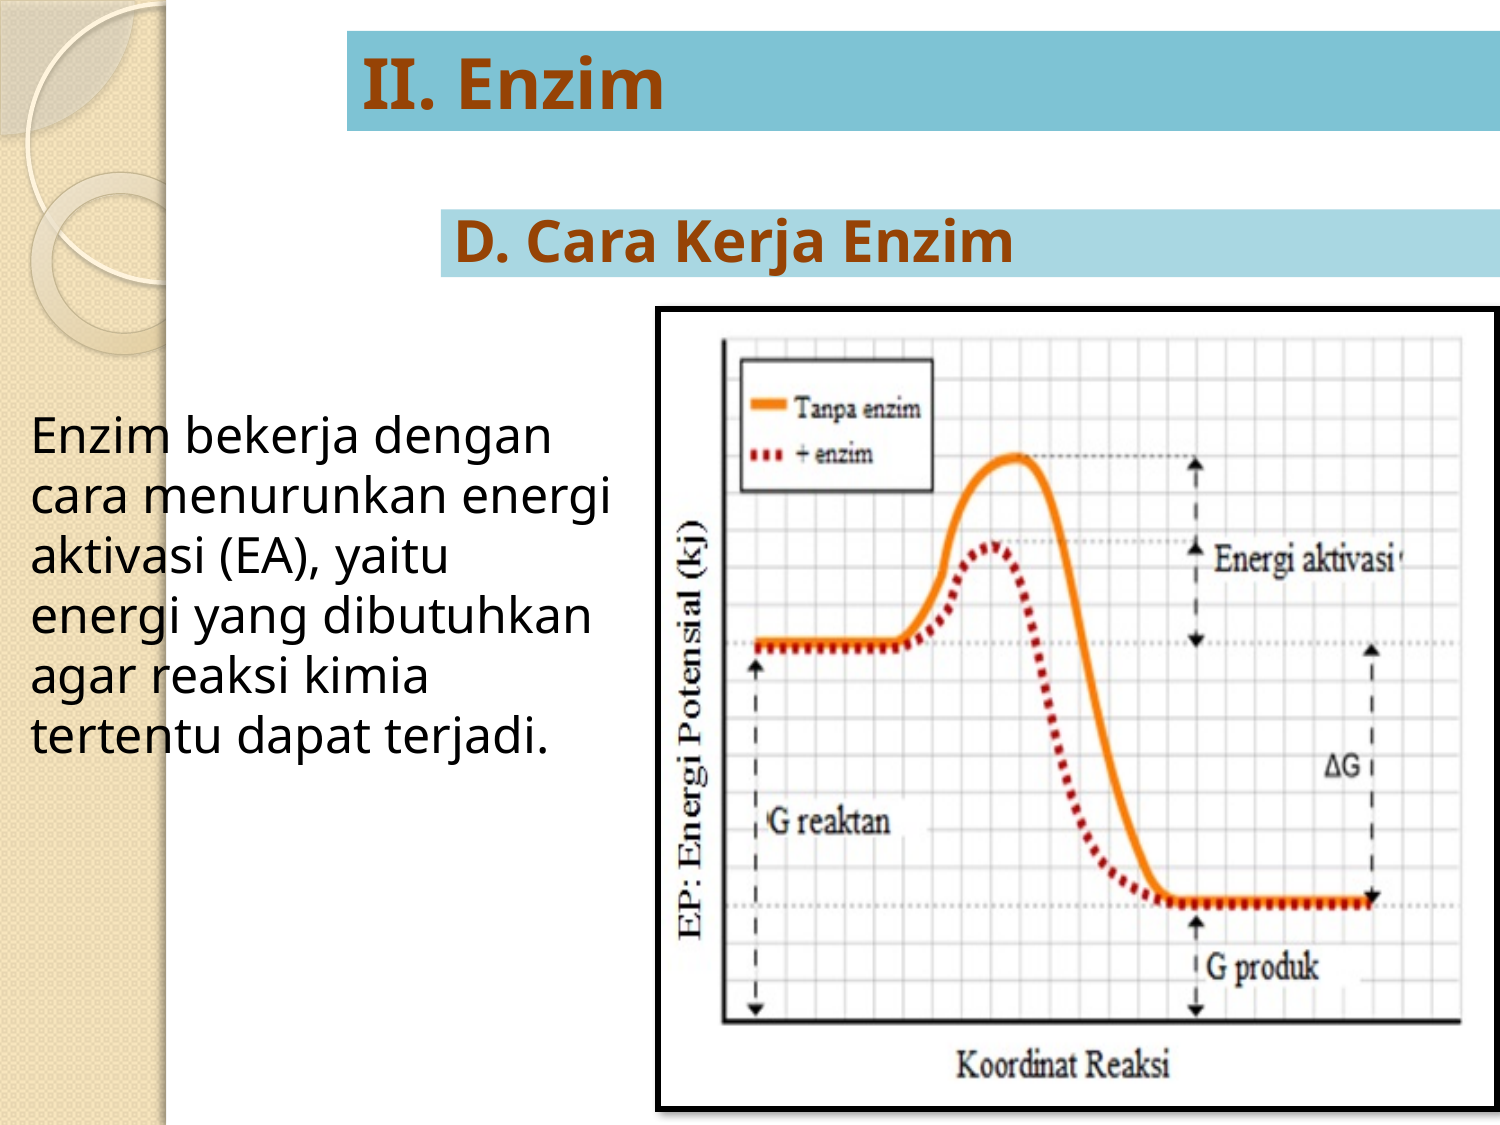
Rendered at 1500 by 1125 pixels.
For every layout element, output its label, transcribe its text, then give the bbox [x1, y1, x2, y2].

title II. Enzim [347, 30, 1500, 131]
text_box Enzim bekerja dengan cara menurunkan energi aktivasi (EA), yaitu energi yang dibutuhkan agar reaksi kimia tertentu dapat terjadi. [17, 397, 626, 770]
text_box D. Cara Kerja Enzim [440, 209, 1500, 278]
picture [661, 311, 1495, 1107]
